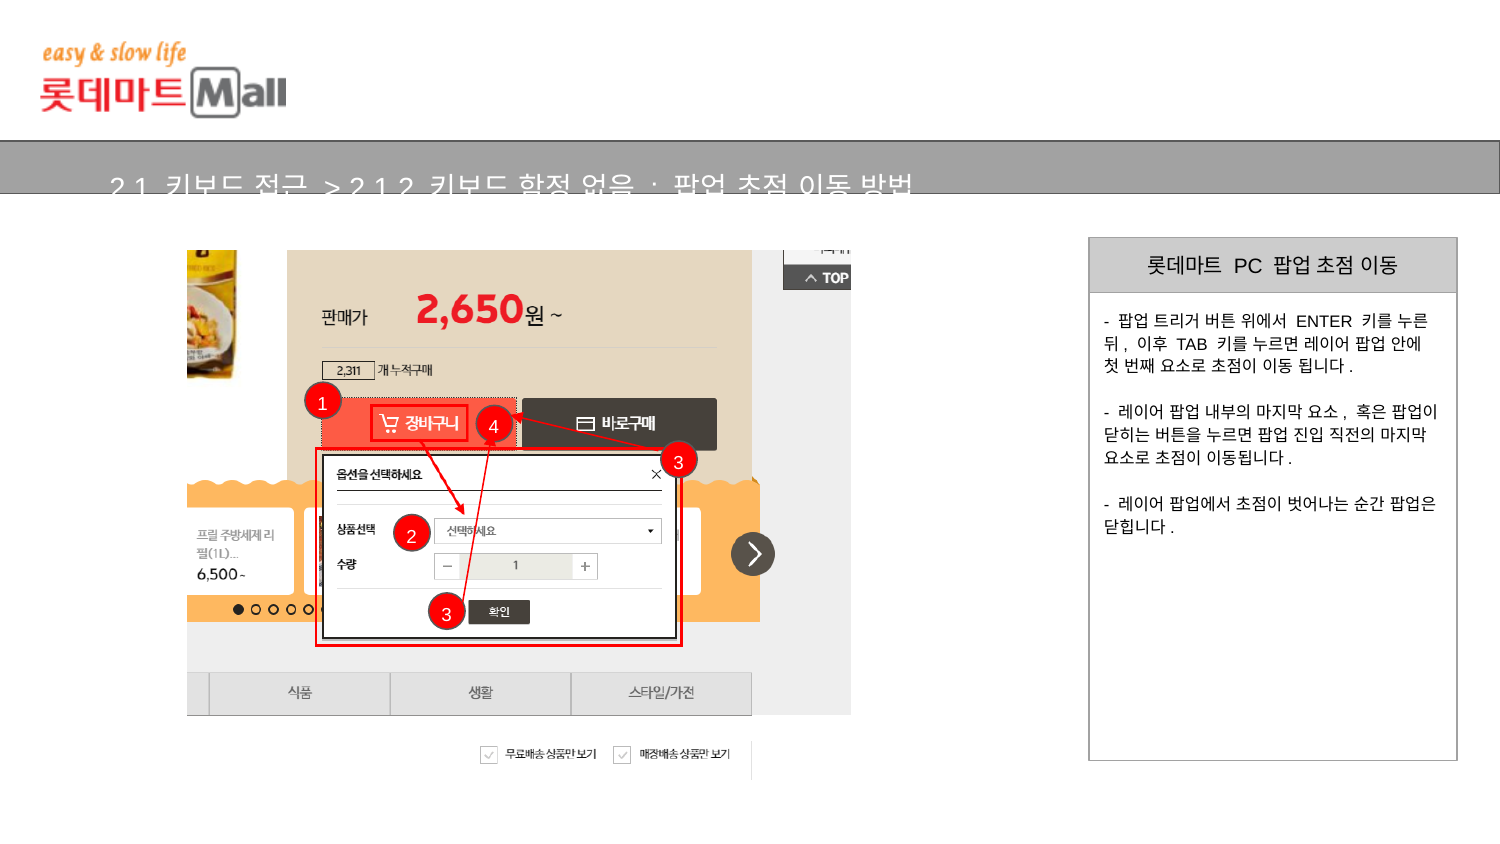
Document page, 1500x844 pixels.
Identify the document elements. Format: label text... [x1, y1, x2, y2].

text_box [425, 584, 466, 630]
text_box - 팝업 트리거 버튼 위에서 ENTER 키를 누른 뒤, 이후 TAB 키를 누르면 레이어 팝업 안에 첫 번째 요소로 초점이 이동 됩니다. - 레이어 팝업 내부의 마지막 요소, 혹은 팝업이 닫히는 버튼을 누르면 팝업 진입 직전의 마지막 요소로 초점이 이동됩니다. - 레이어 팝업에서 초점이 벗어나는 순간 팝업은 닫힙니다. [1088, 293, 1457, 761]
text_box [509, 414, 659, 451]
text_box 2.1 키보드 접근 > 2.1.2 키보드 함정 없음 : 팝업 초점 이동 방법 [94, 137, 1406, 199]
text_box 롯데마트 PC 팝업 초점 이동 [1088, 237, 1457, 293]
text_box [658, 432, 698, 478]
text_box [462, 432, 493, 603]
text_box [302, 373, 342, 419]
picture [187, 249, 852, 781]
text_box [391, 505, 431, 552]
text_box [473, 396, 513, 442]
picture [39, 41, 286, 120]
